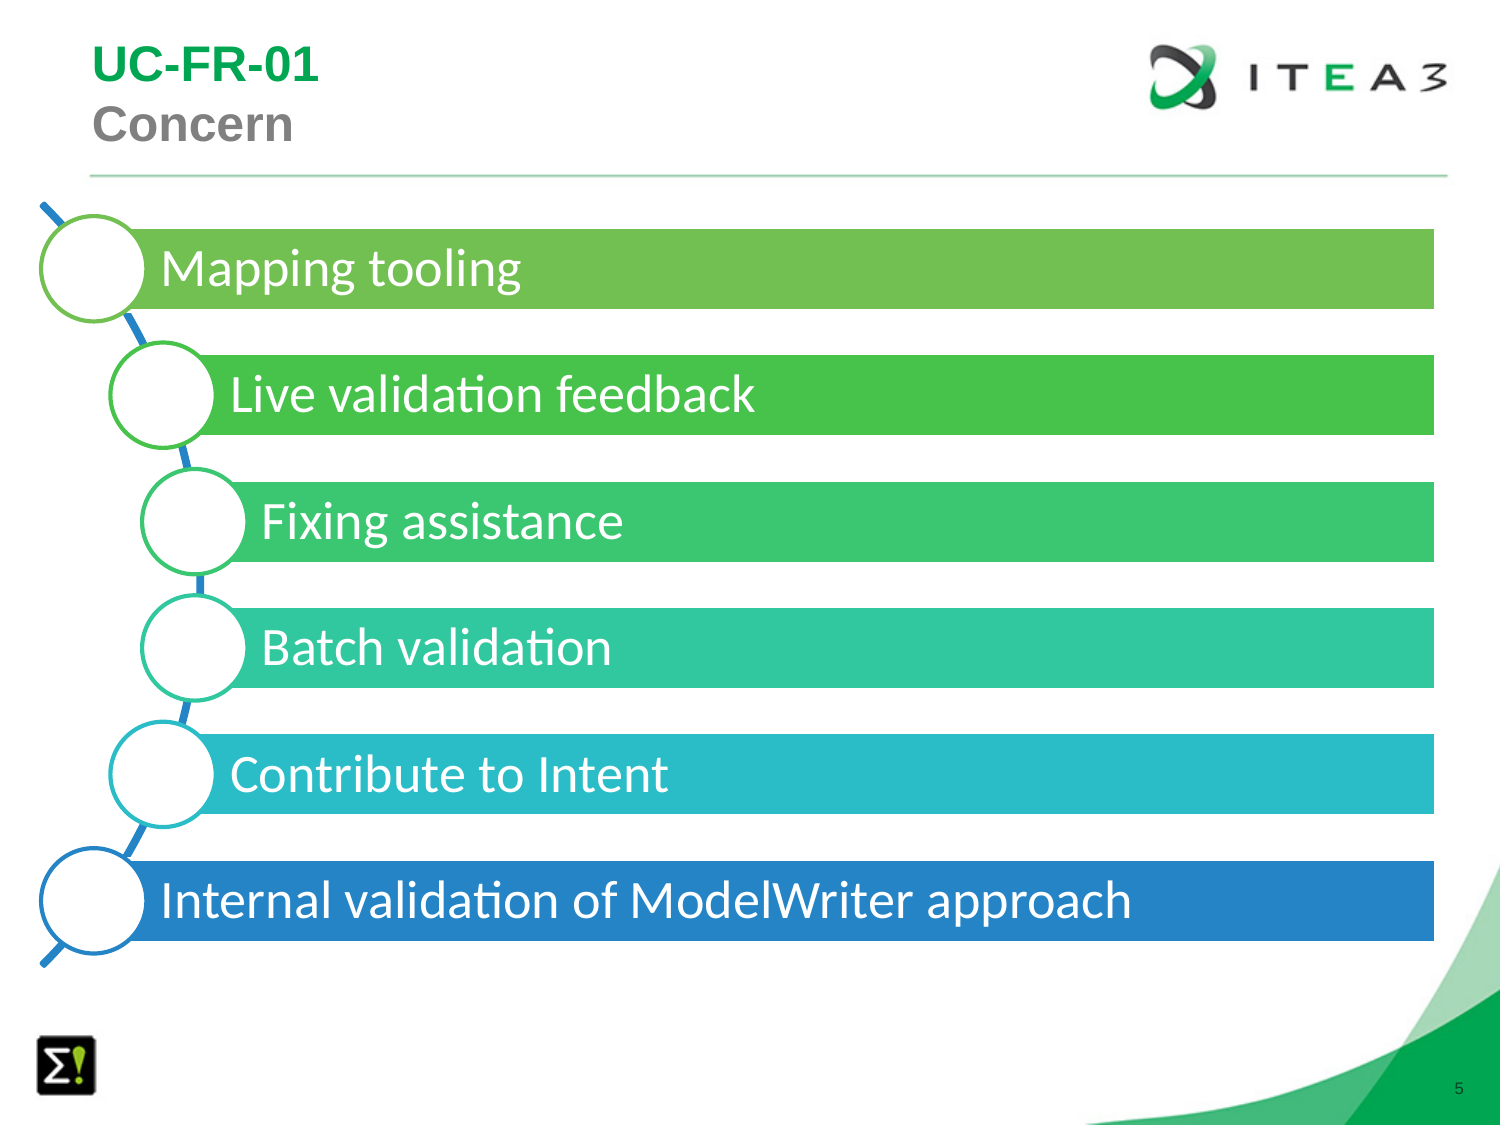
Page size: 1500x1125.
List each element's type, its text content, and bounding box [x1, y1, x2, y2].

picture [0, 0, 1500, 1125]
title UC-FR-01 Concern [76, 23, 1099, 160]
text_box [29, 184, 1448, 986]
